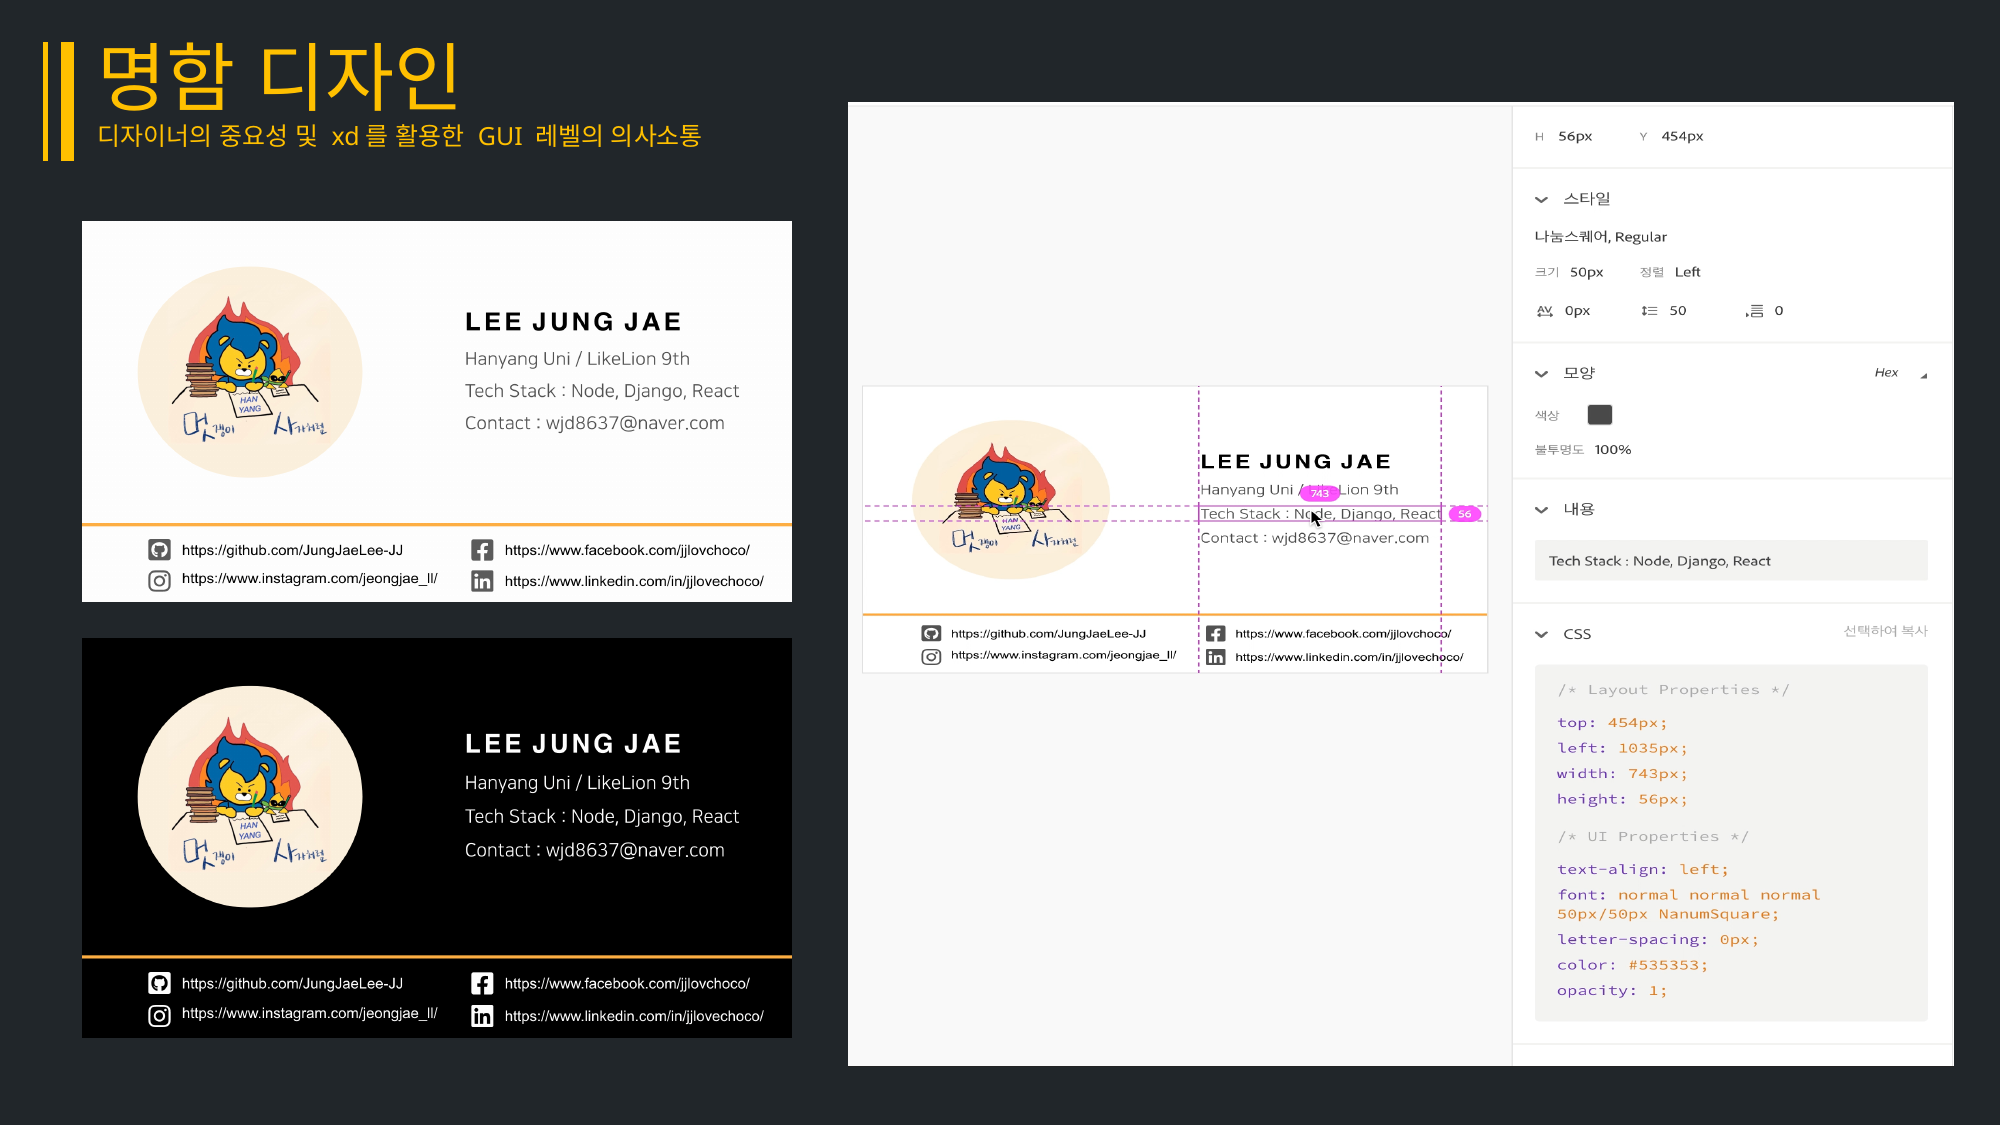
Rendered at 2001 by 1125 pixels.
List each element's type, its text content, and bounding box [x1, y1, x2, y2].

picture [82, 221, 792, 602]
text_box 명함 디자인 디자이너의 중요성 및 xd를 활용한 GUI 레벨의 의사소통 [82, 22, 954, 158]
picture [82, 638, 792, 1038]
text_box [847, 101, 1955, 1068]
